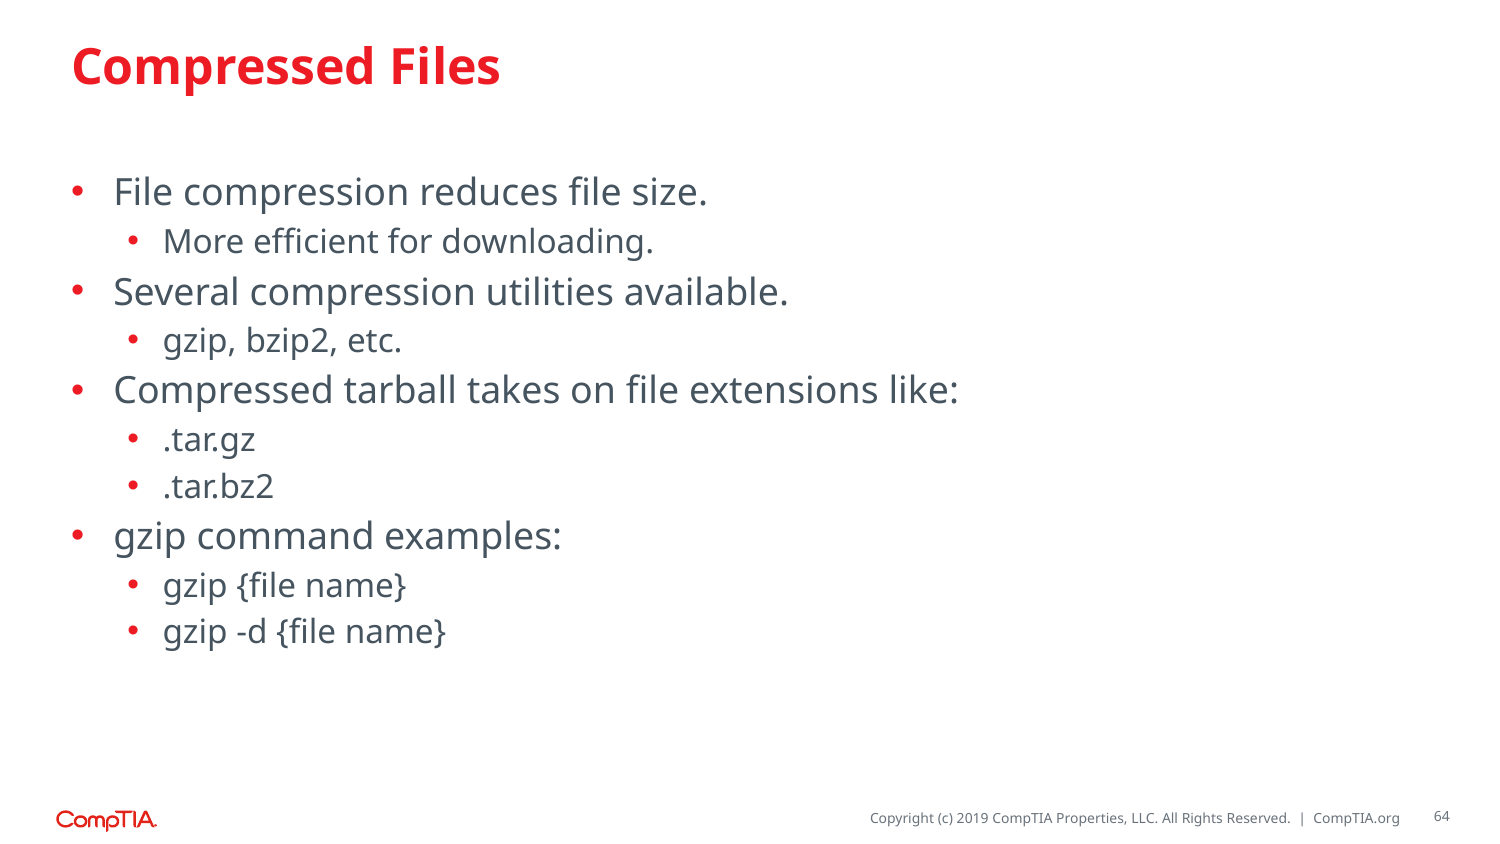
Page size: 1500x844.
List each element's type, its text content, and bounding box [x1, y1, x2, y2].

title Compressed Files [56, 12, 1444, 117]
list File compression reduces file size. More efficient for downloading. Several compression utilities available. gzip, bzip2, etc. Compressed tarball takes on file extensions like: .tar.gz .tar.bz2 gzip command examples: gzip {file name} gzip -d {file name} [56, 160, 1444, 746]
slide_number 64 [1407, 800, 1450, 835]
